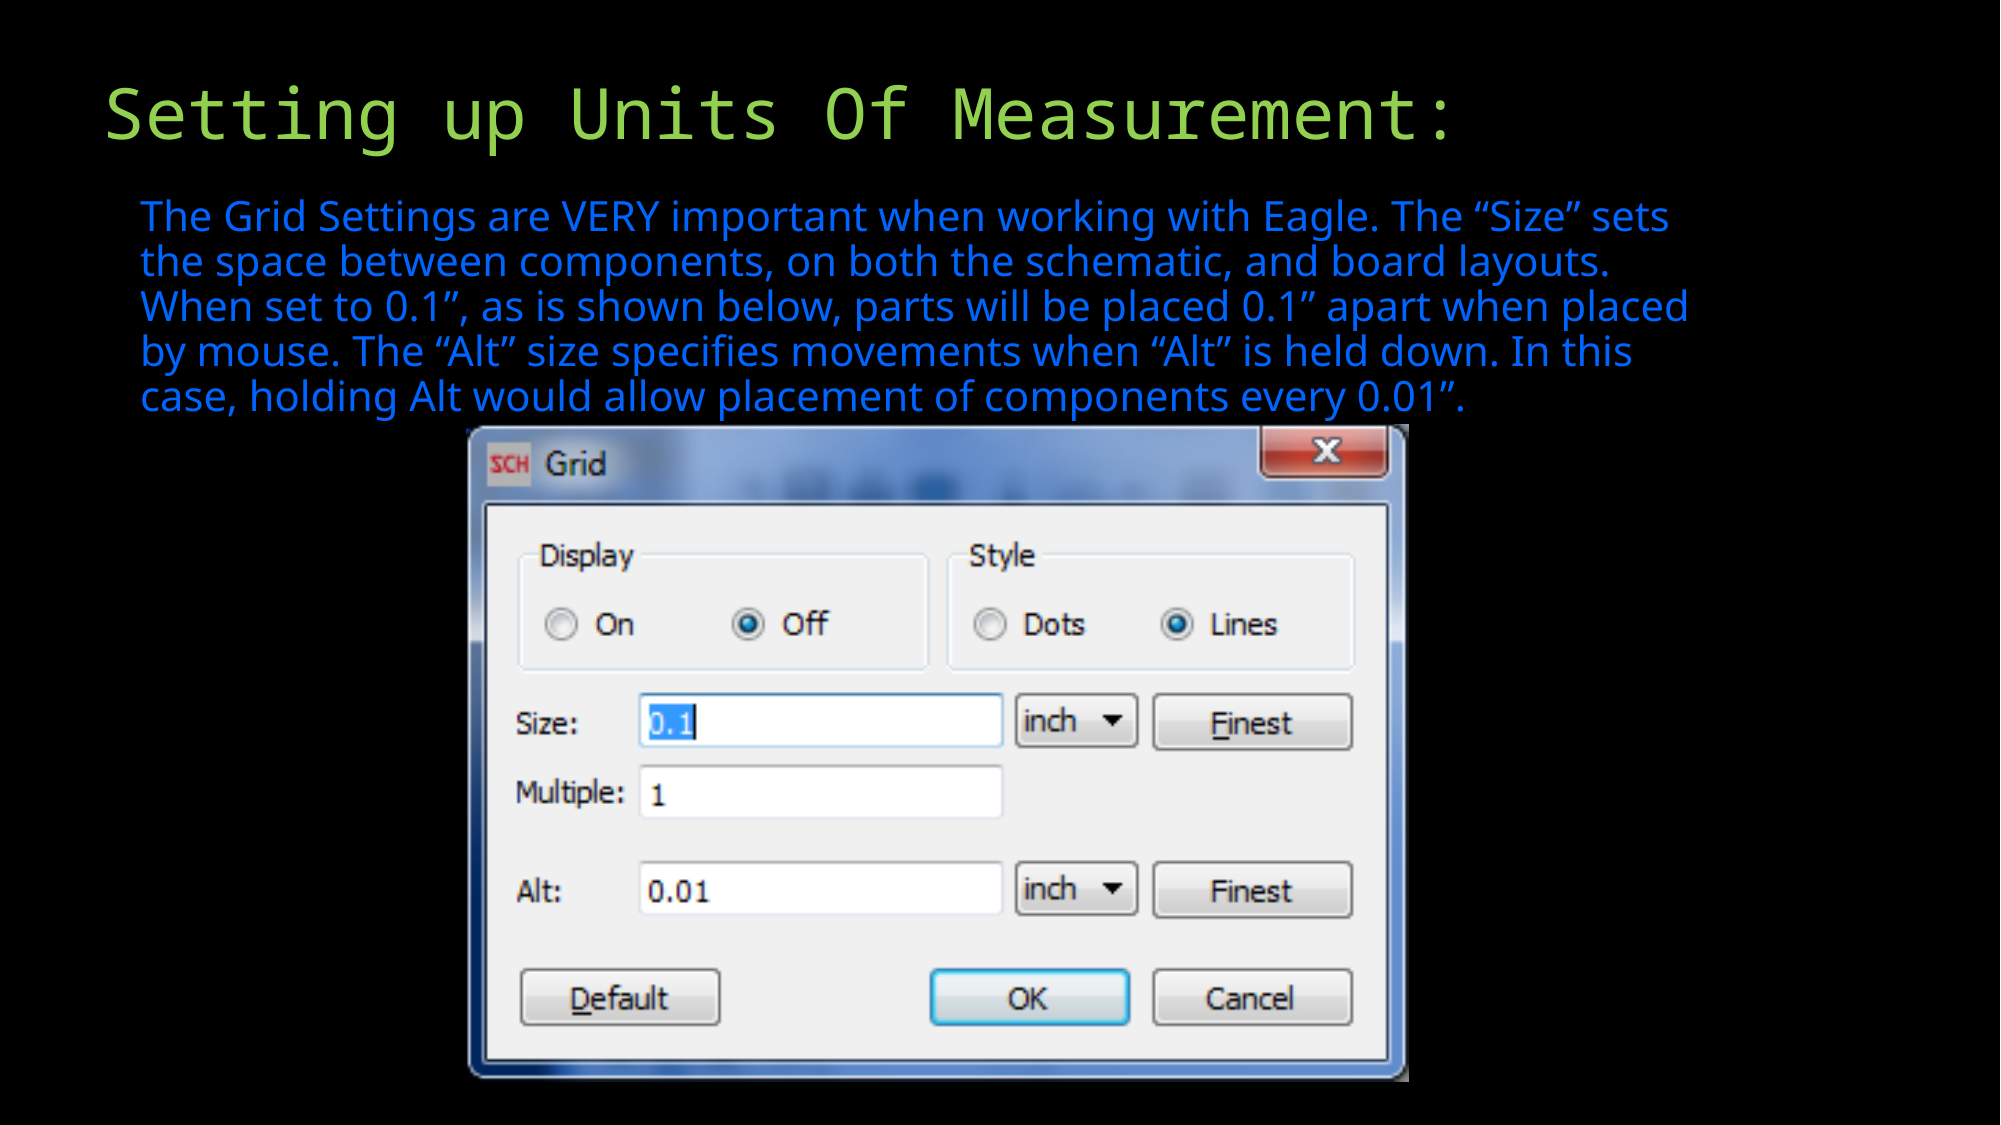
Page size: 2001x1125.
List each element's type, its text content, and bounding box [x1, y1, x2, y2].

title Setting up Units Of Measurement: [87, 37, 1738, 163]
picture [465, 424, 1409, 1082]
list The Grid Settings are VERY important when working with Eagle. The “Size” sets the space between components, on both the schematic, and board layouts. When set to 0.1”, as is shown below, parts will be placed 0.1” apart when placed by mouse. The “Alt” size specifies movements when “Alt” is held down. In this case, holding Alt would allow placement of components every 0.01”. [125, 187, 1750, 1000]
